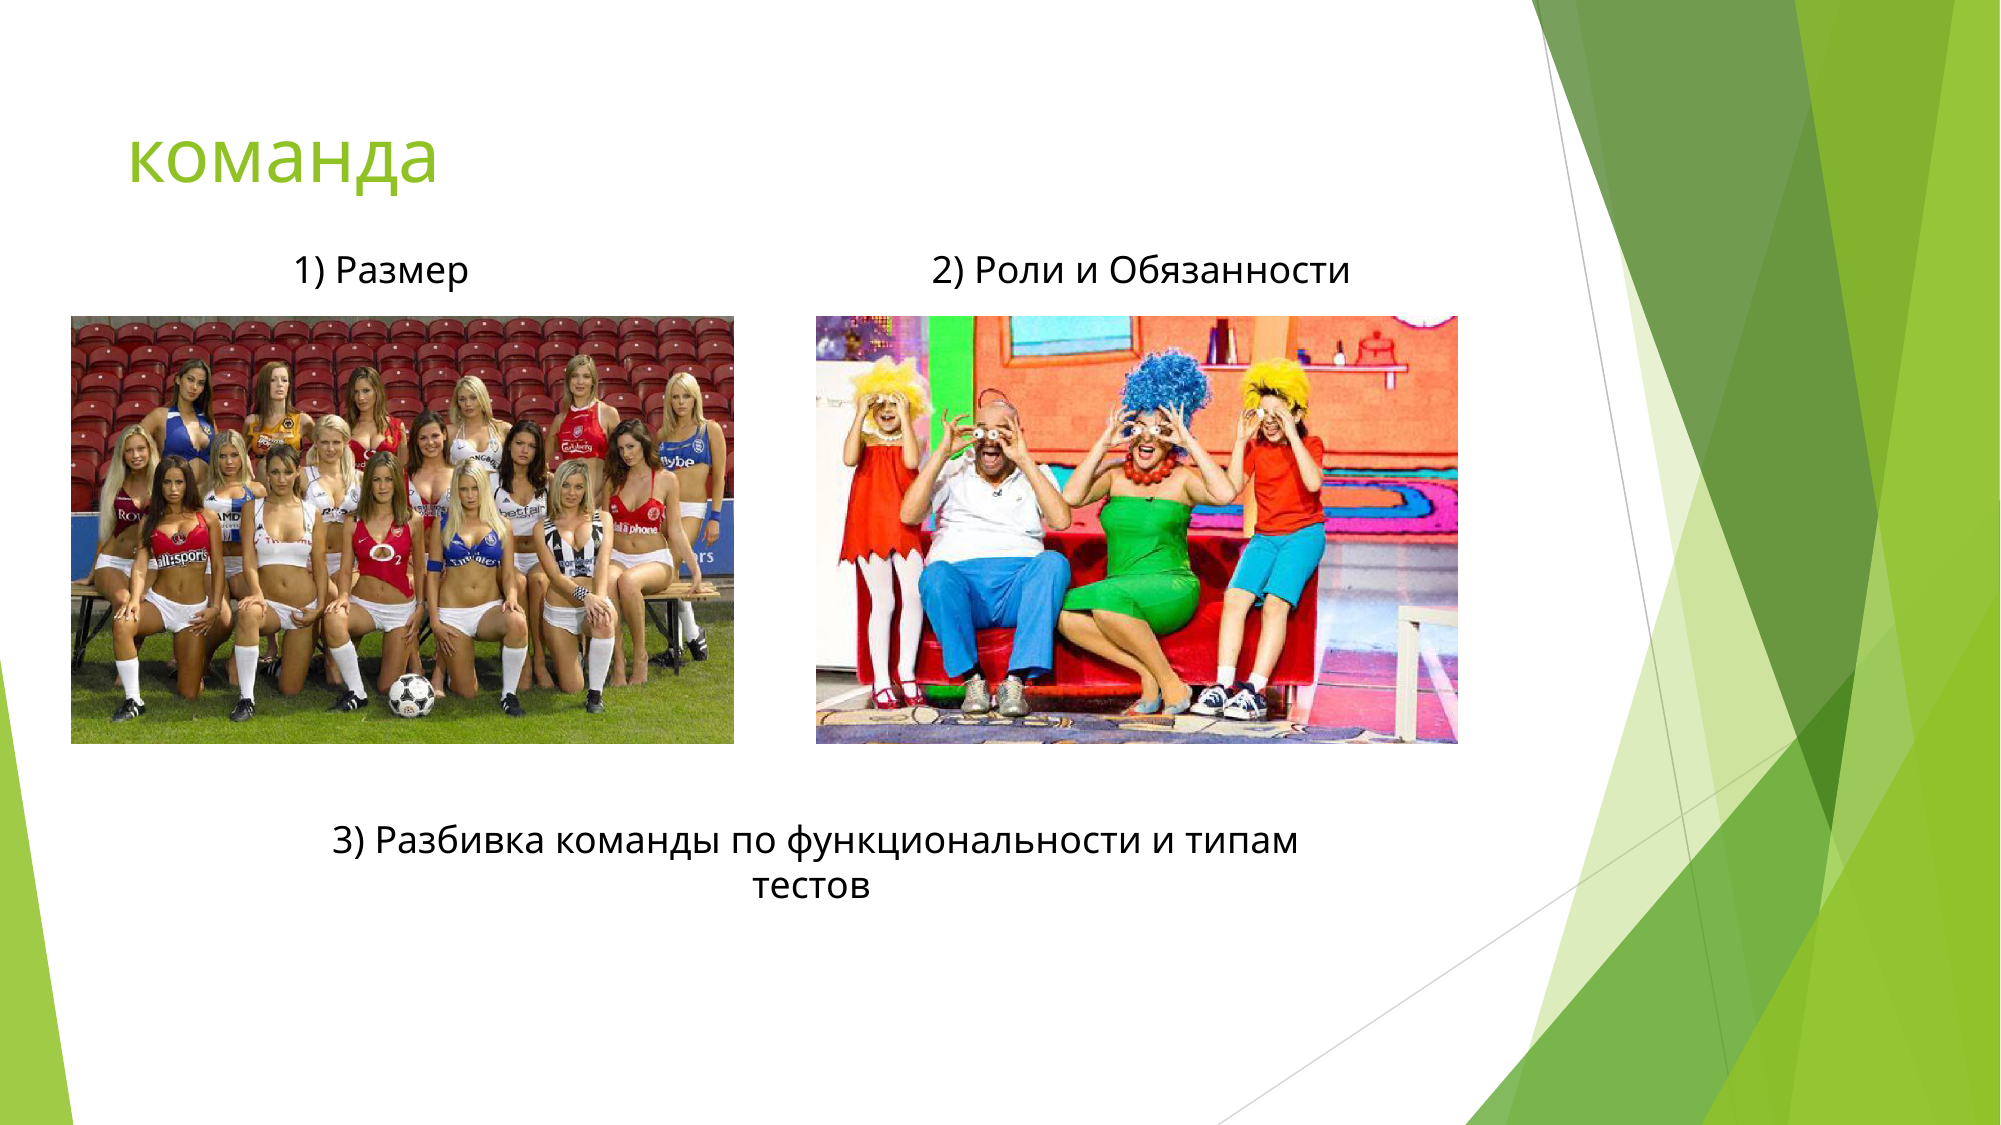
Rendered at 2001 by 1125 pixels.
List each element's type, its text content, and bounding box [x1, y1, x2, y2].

picture [815, 316, 1458, 744]
picture [71, 316, 734, 744]
title команда [111, 99, 1522, 317]
text_box 3) Разбивка команды по функциональности и типам тестов [316, 781, 1317, 916]
text_box 2) Роли и Обязанности [916, 208, 1917, 300]
text_box 1) Размер [277, 208, 528, 300]
